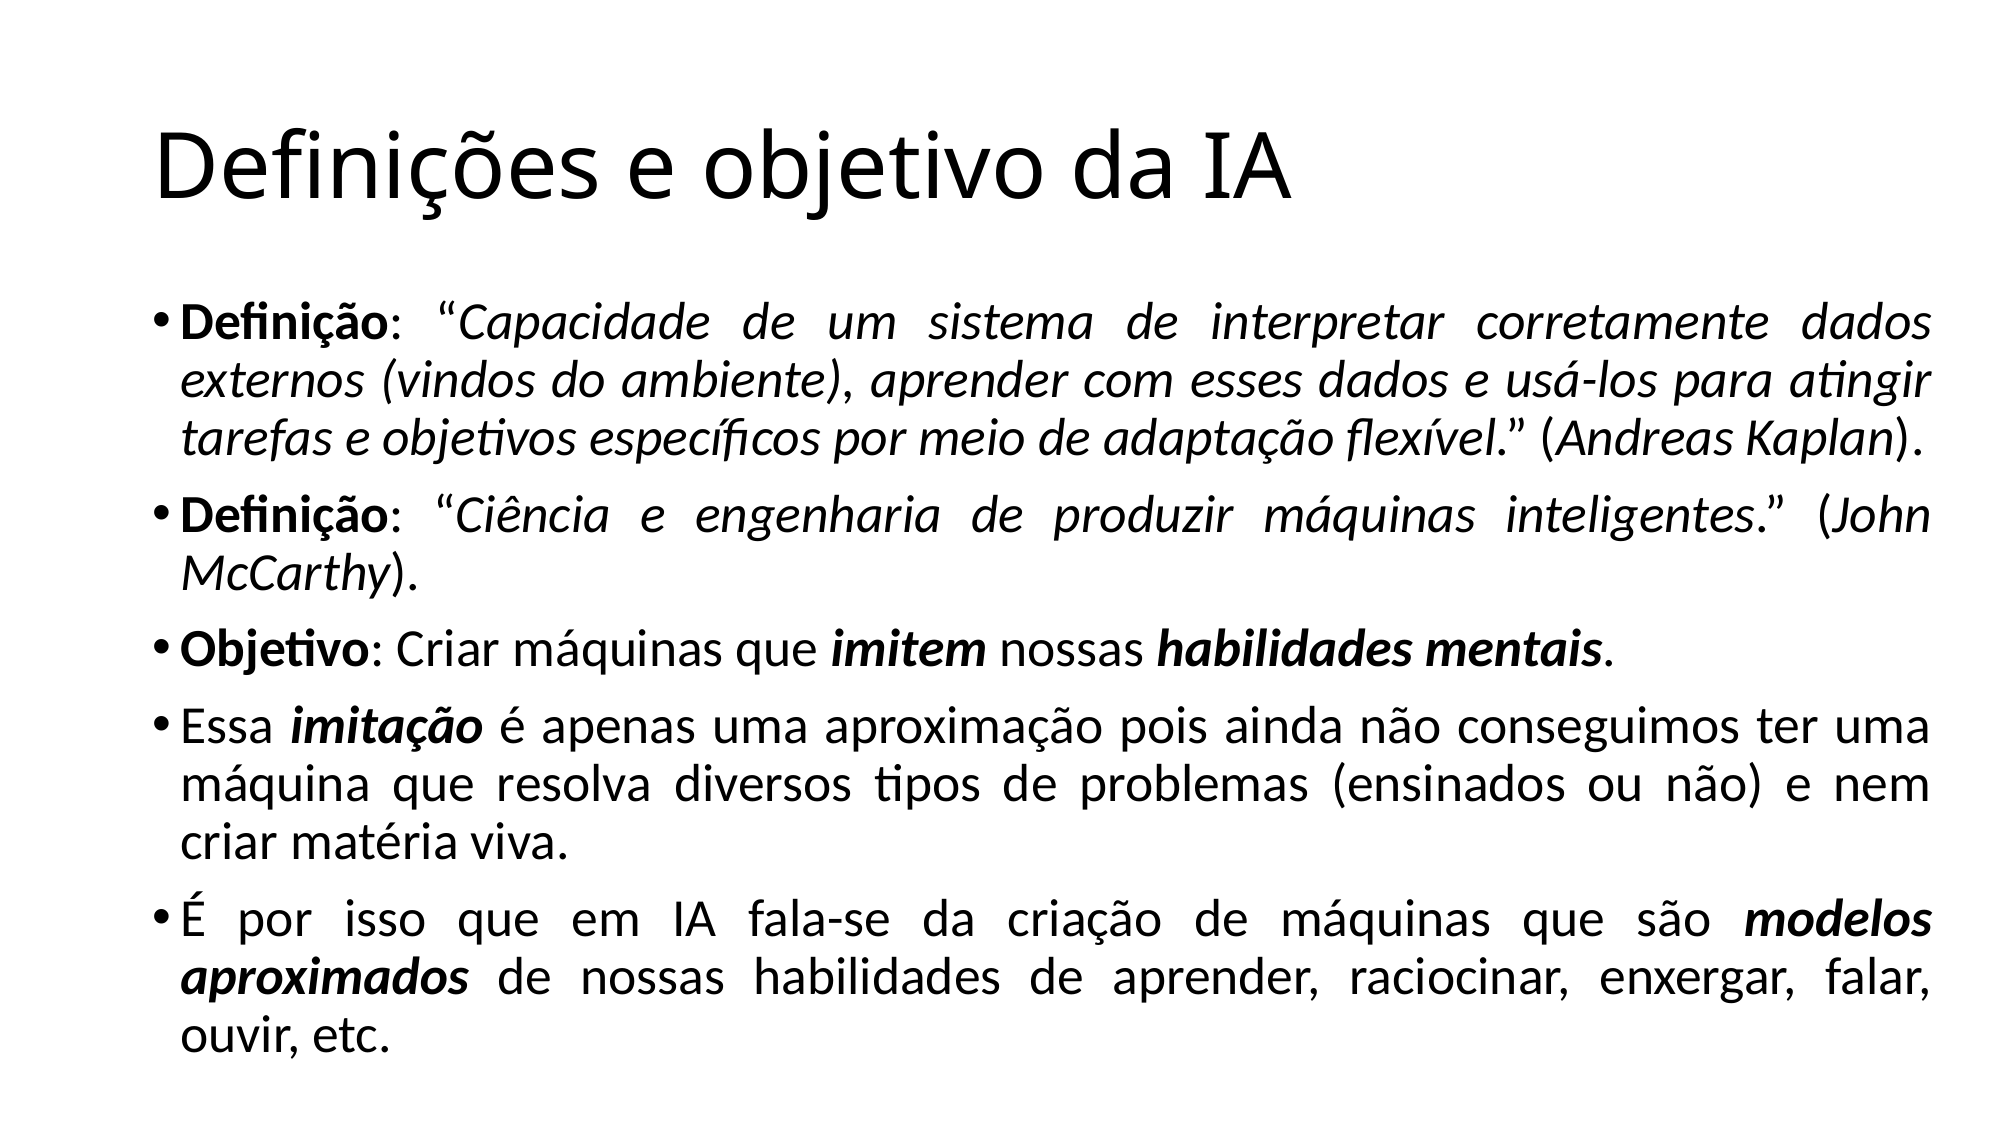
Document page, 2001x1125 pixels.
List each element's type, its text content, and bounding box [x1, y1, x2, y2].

title Definições e objetivo da IA [137, 59, 1863, 278]
list Definição: “Capacidade de um sistema de interpretar corretamente dados externos (vindos do ambiente), aprender com esses dados e usá-los para atingir tarefas e objetivos específicos por meio de adaptação flexível.” (Andreas Kaplan). Definição: “Ciência e engenharia de produzir máquinas inteligentes.” (John McCarthy). Objetivo: Criar máquinas que imitem nossas habilidades mentais. Essa imitação é apenas uma aproximação pois ainda não conseguimos ter uma máquina que resolva diversos tipos de problemas (ensinados ou não) e nem criar matéria viva. É por isso que em IA fala-se da criação de máquinas que são modelos aproximados de nossas habilidades de aprender, raciocinar, enxergar, falar, ouvir, etc. [137, 285, 1948, 1096]
